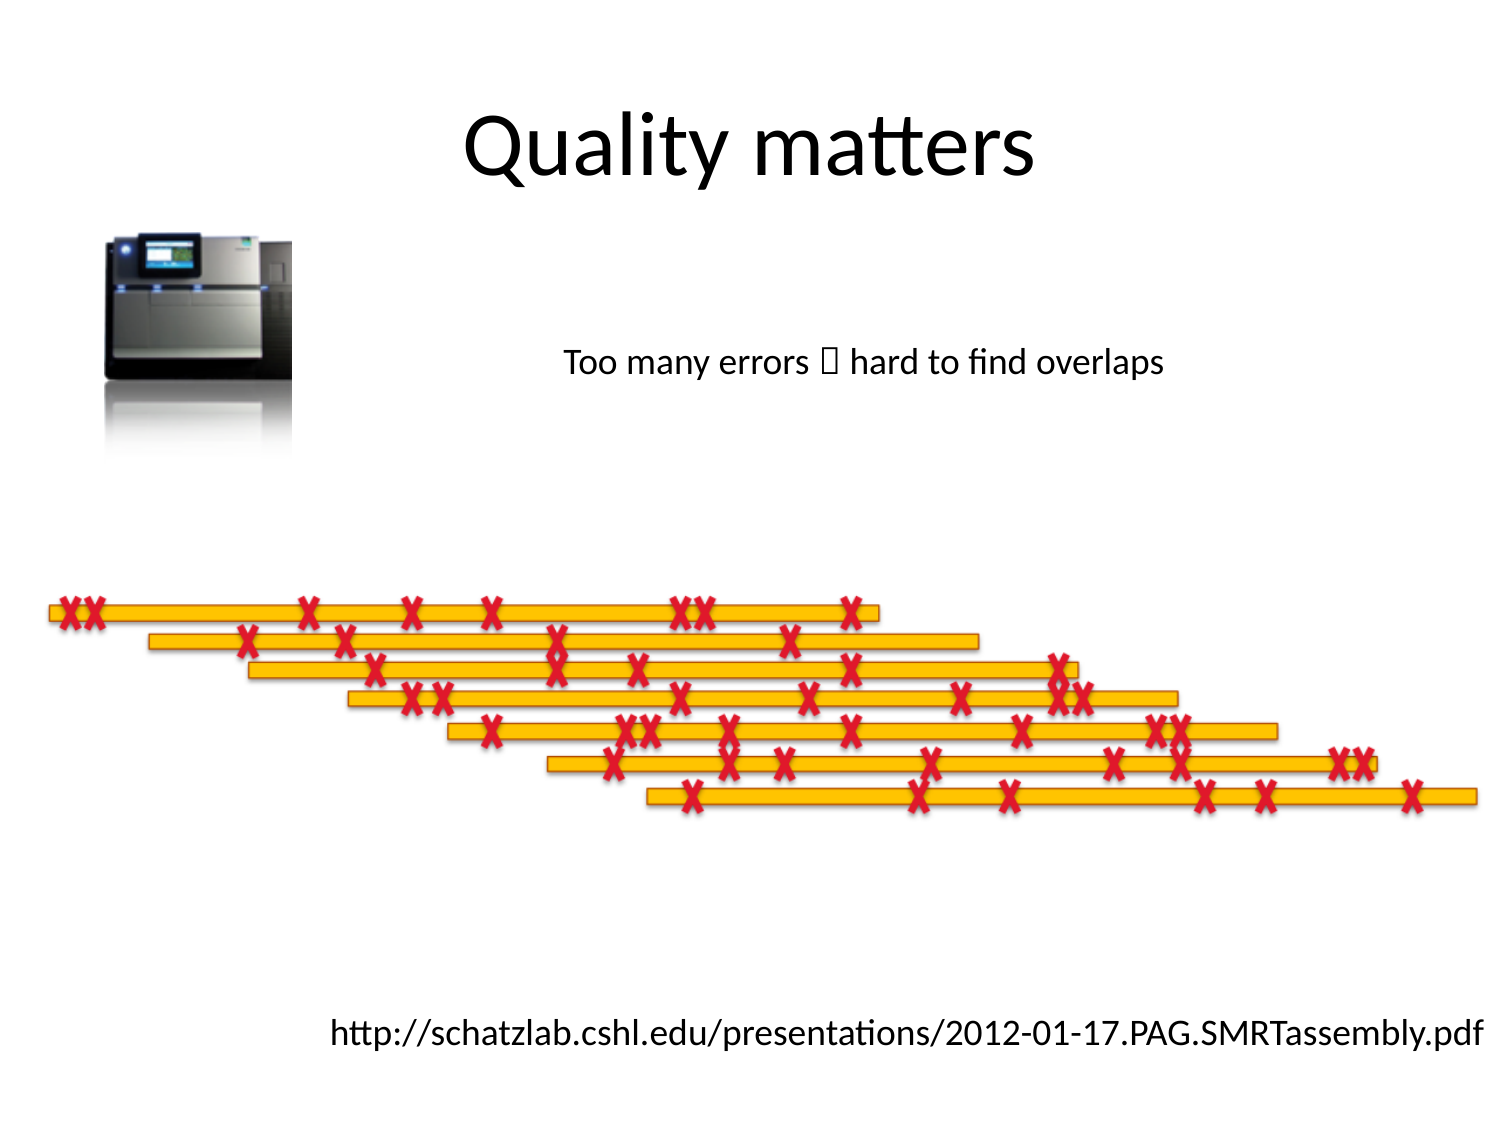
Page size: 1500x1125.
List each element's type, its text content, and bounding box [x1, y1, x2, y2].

text_box http://schatzlab.cshl.edu/presentations/2012-01-17.PAG.SMRTassembly.pdf [37, 1000, 1500, 1061]
text_box Too many errors  hard to find overlaps [548, 329, 1180, 390]
picture [104, 232, 292, 473]
title Quality matters [75, 45, 1425, 233]
picture [0, 562, 1500, 863]
